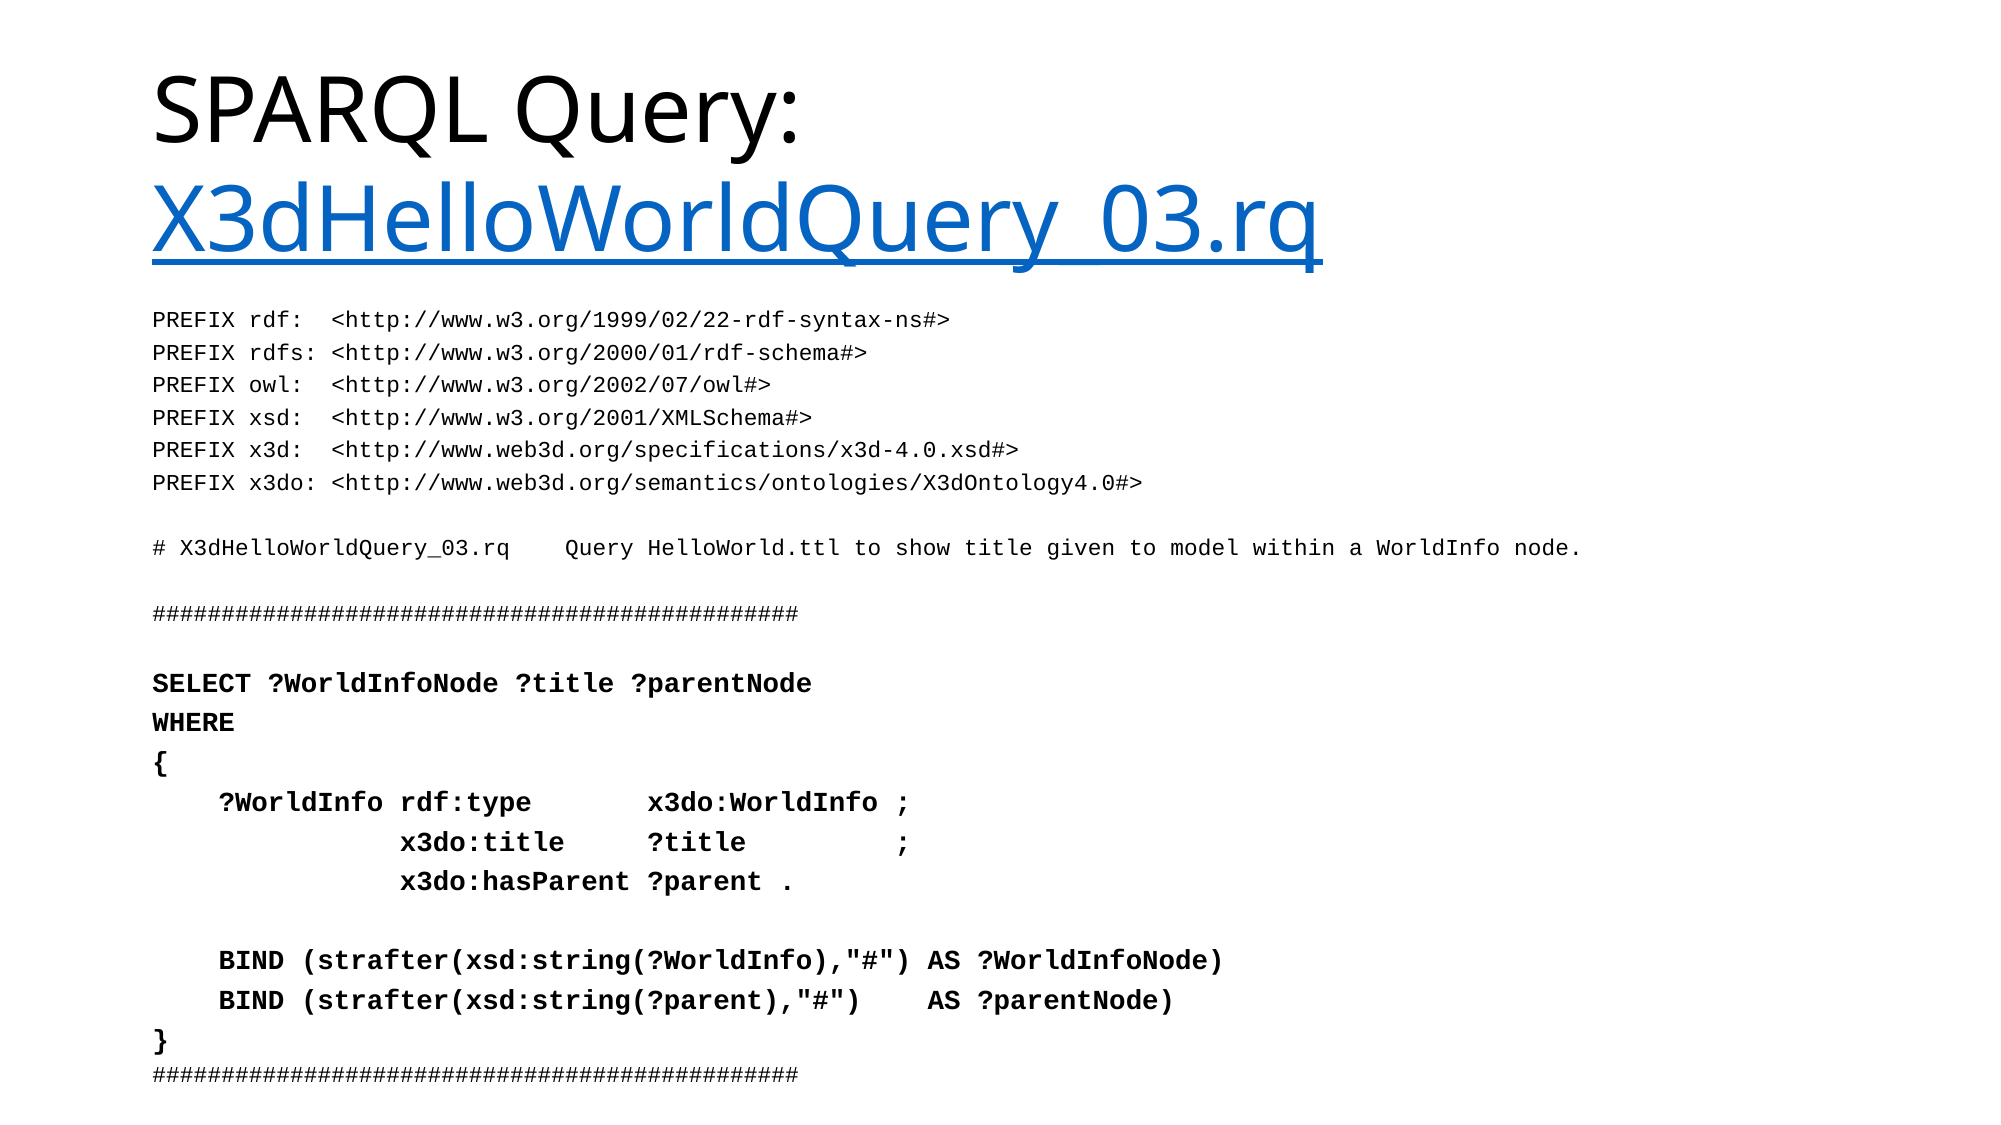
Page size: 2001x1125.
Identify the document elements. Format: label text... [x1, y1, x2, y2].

title SPARQL Query: X3dHelloWorldQuery_03.rq [137, 59, 1863, 278]
list PREFIX rdf: <http://www.w3.org/1999/02/22-rdf-syntax-ns#> PREFIX rdfs: <http://www.w3.org/2000/01/rdf-schema#> PREFIX owl: <http://www.w3.org/2002/07/owl#> PREFIX xsd: <http://www.w3.org/2001/XMLSchema#> PREFIX x3d: <http://www.web3d.org/specifications/x3d-4.0.xsd#> PREFIX x3do: <http://www.web3d.org/semantics/ontologies/X3dOntology4.0#> # X3dHelloWorldQuery_03.rq Query HelloWorld.ttl to show title given to model within a WorldInfo node. ############################################### SELECT ?WorldInfoNode ?title ?parentNode WHERE { ?WorldInfo rdf:type x3do:WorldInfo ; x3do:title ?title ; x3do:hasParent ?parent . BIND (strafter(xsd:string(?WorldInfo),"#") AS ?WorldInfoNode) BIND (strafter(xsd:string(?parent),"#") AS ?parentNode) } ############################################### [137, 299, 1863, 1105]
